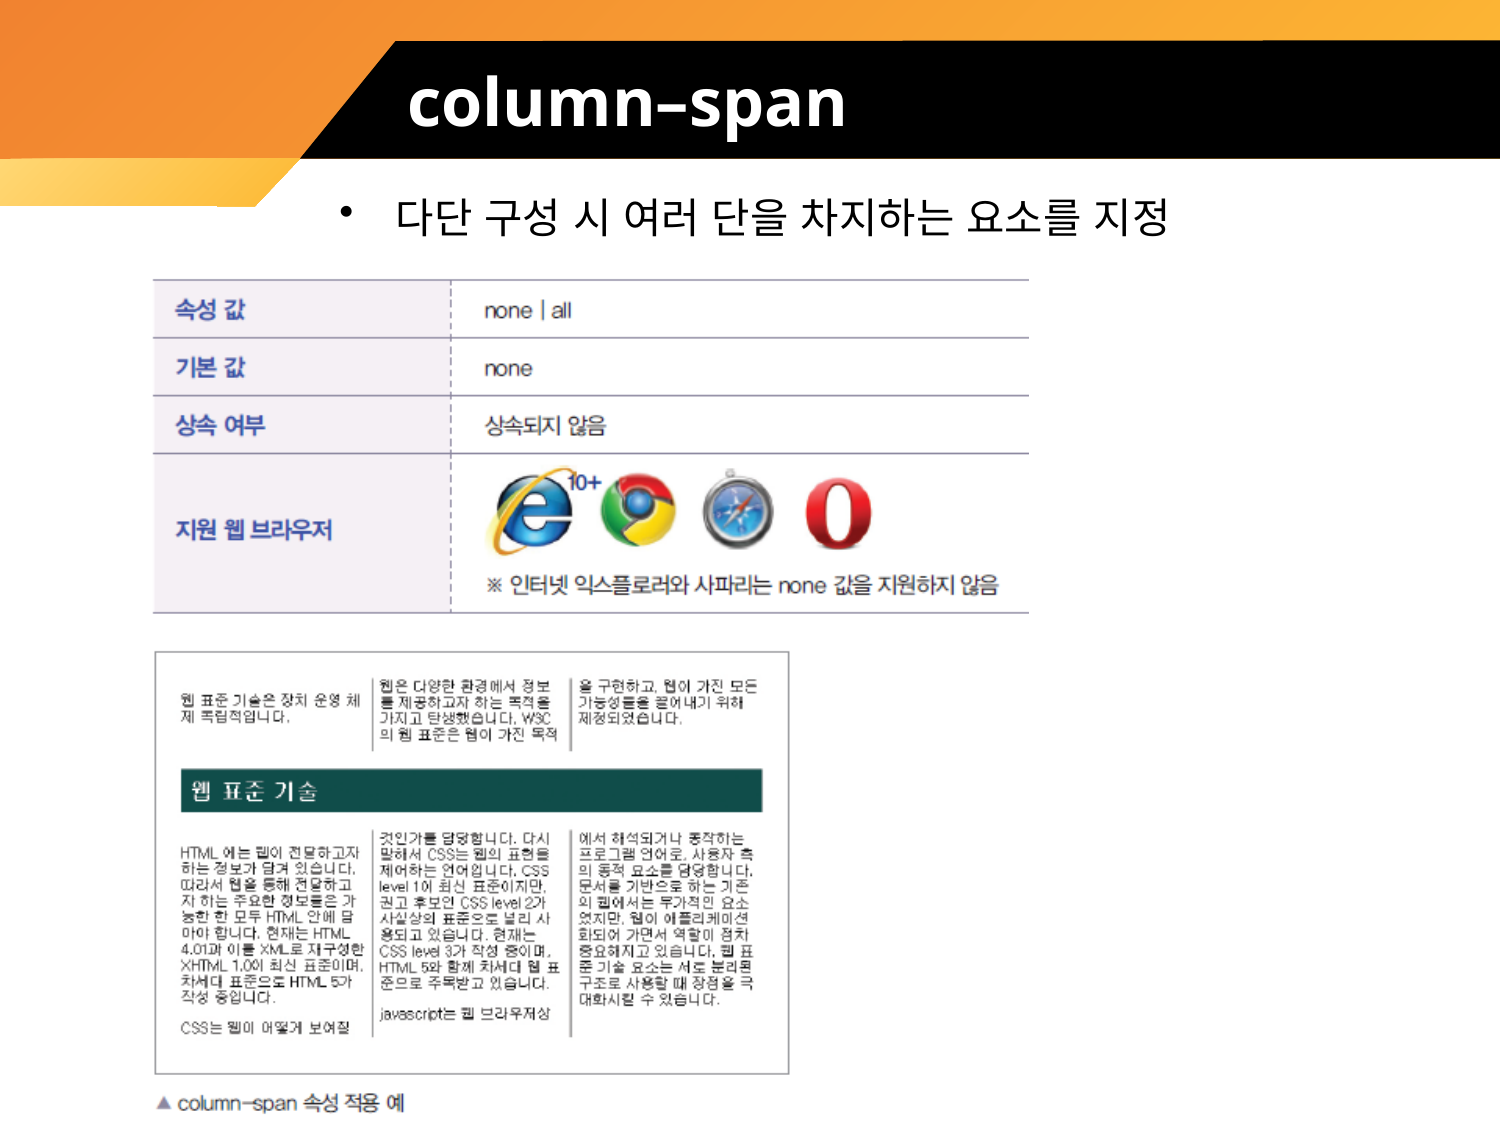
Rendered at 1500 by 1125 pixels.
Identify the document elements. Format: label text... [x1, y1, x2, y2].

picture [147, 266, 1030, 1125]
title column–span [374, 36, 1481, 163]
text_box 다단 구성 시 여러 단을 차지하는 요소를 지정 [324, 184, 1306, 303]
